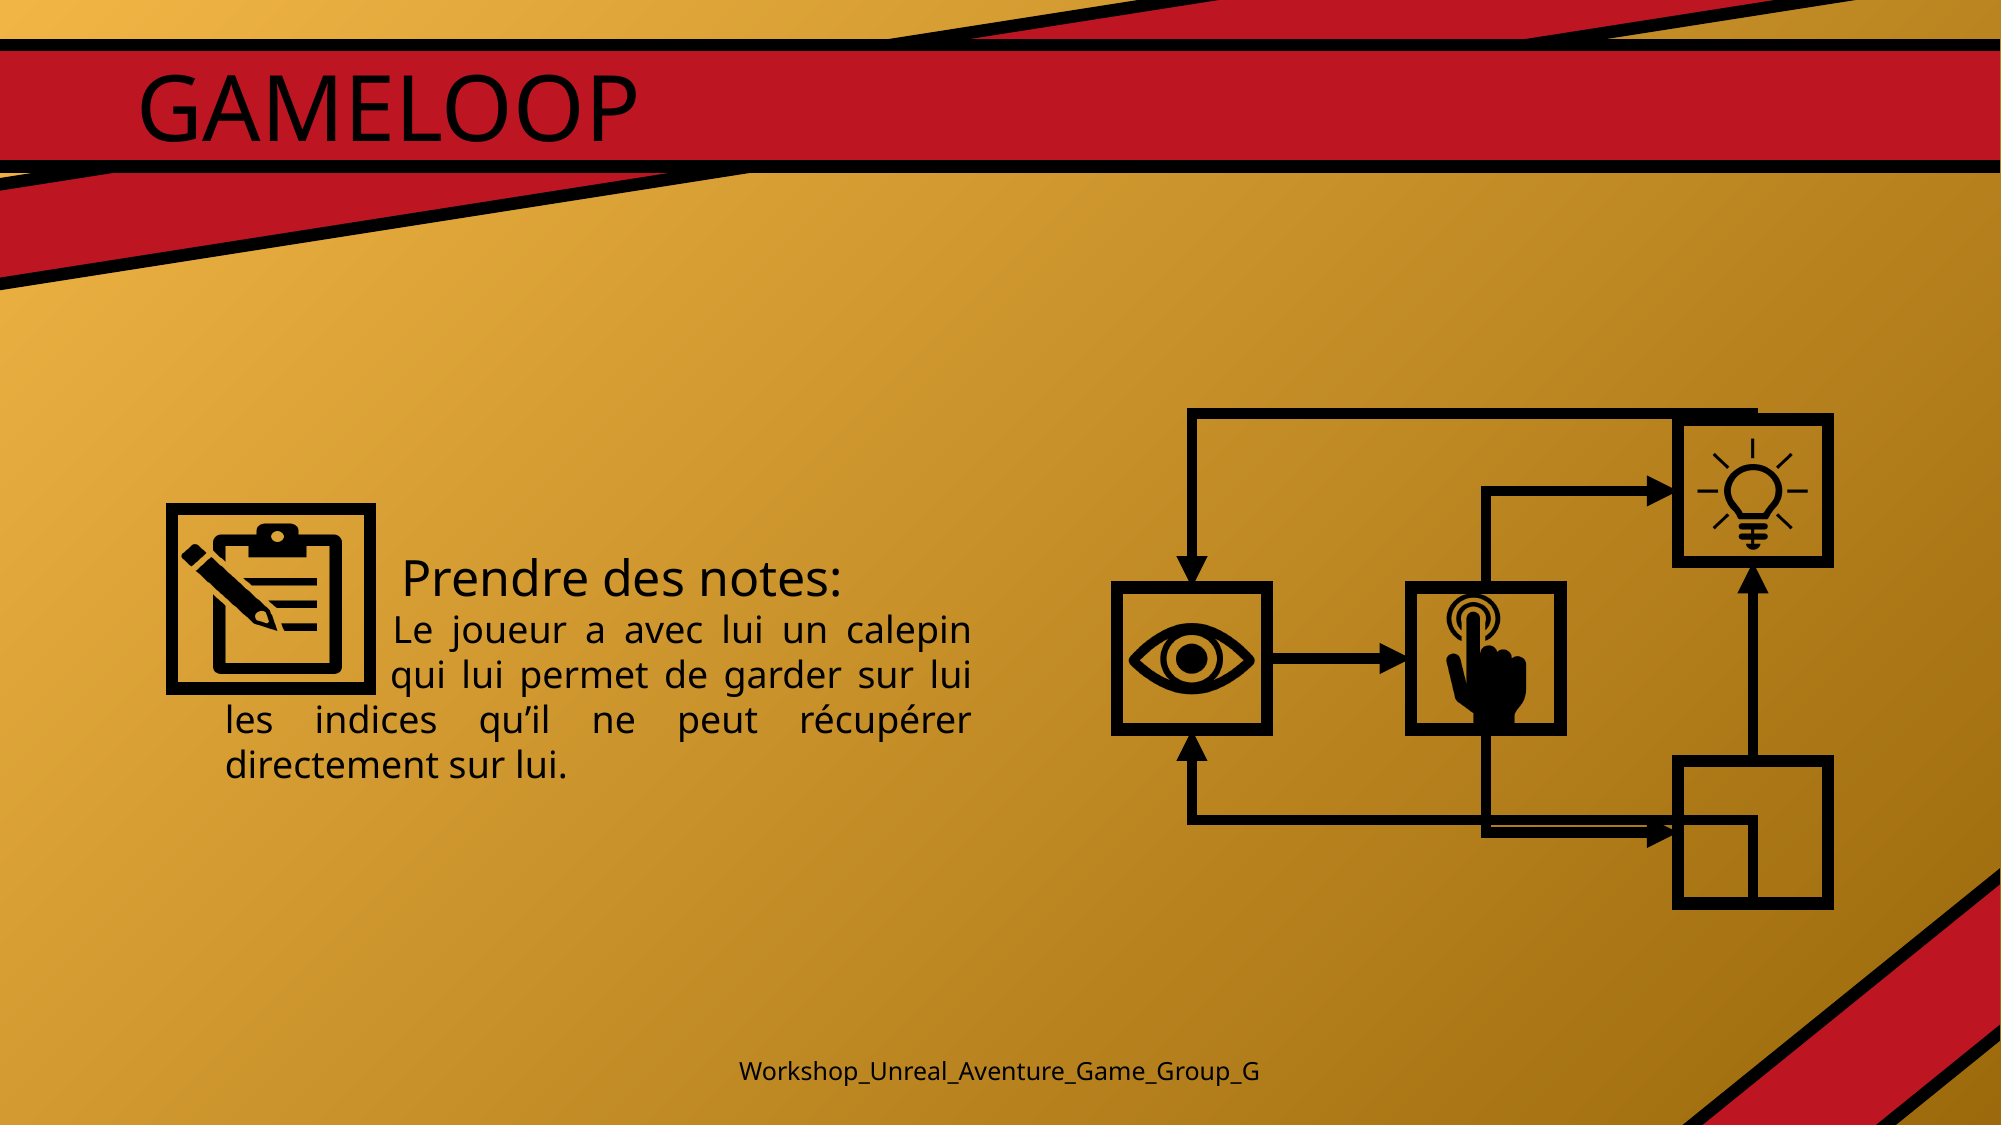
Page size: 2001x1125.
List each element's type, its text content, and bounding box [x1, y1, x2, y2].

text_box [0, 168, 748, 285]
text_box [0, 44, 121, 168]
text_box [903, 0, 1822, 42]
text_box Prendre des notes: Le joueur a avec lui un calepin qui lui permet de garder sur lui les indices qu’il ne peut récupérer directement sur lui. [209, 508, 988, 794]
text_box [1116, 419, 1828, 904]
text_box [1647, 44, 2000, 168]
slide_number 10 [1412, 1042, 1863, 1103]
text_box [171, 508, 209, 690]
text_box GAMELOOP [121, 42, 1647, 168]
footer Workshop_Unreal_Aventure_Game_Group_G [662, 1042, 1338, 1103]
text_box [1690, 874, 2000, 1125]
